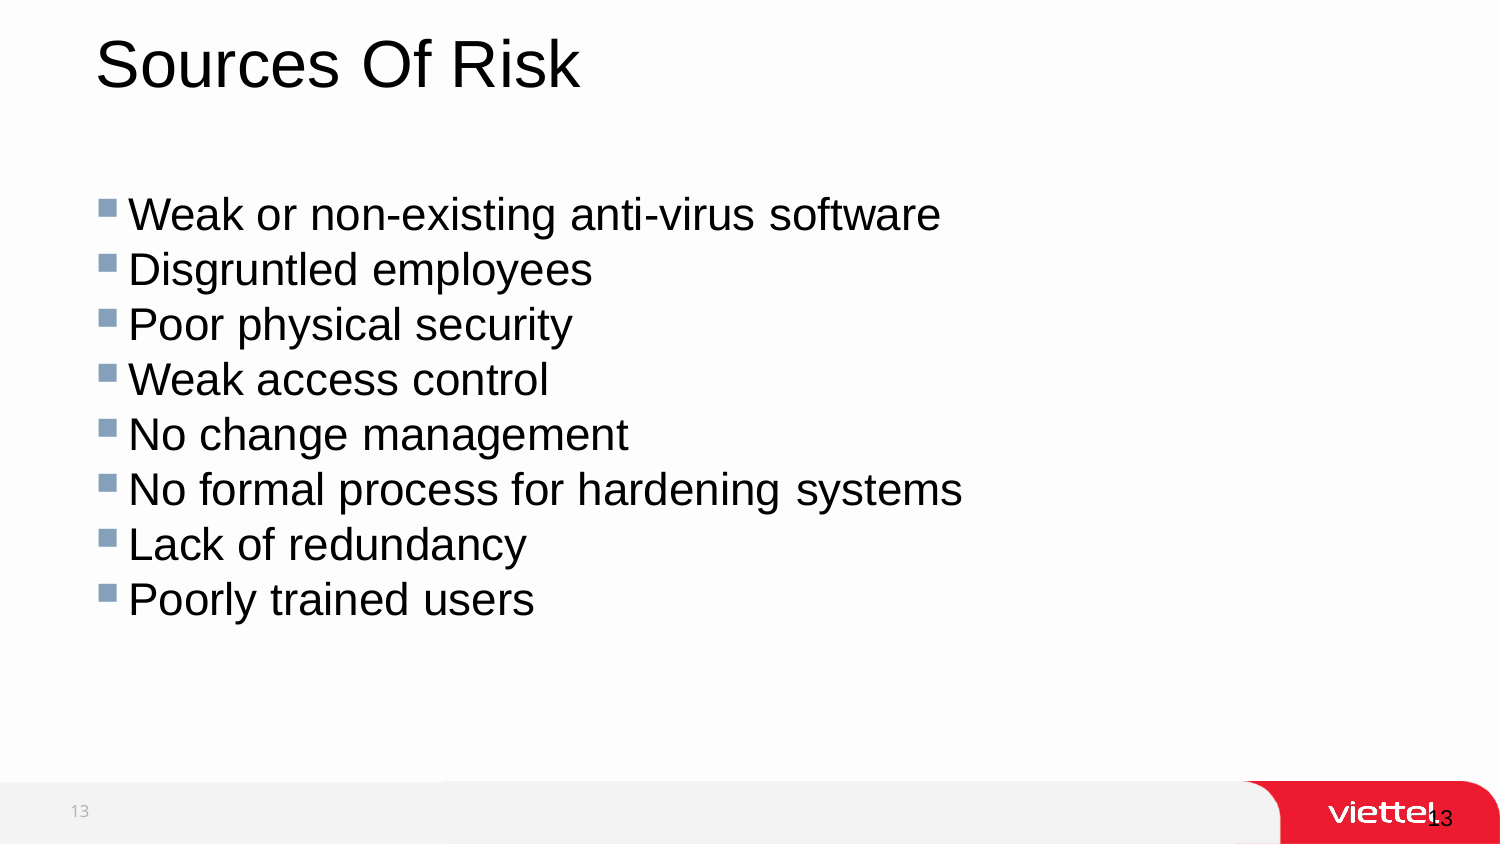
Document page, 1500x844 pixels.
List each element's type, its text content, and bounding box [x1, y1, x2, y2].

text_box Weak or non-existing anti-virus software Disgruntled employees Poor physical security Weak access control No change management No formal process for hardening systems Lack of redundancy Poorly trained users [93, 171, 967, 702]
text_box Sources Of Risk [93, 18, 1022, 162]
text_box 13 [1423, 803, 1458, 844]
picture [443, 781, 1500, 844]
